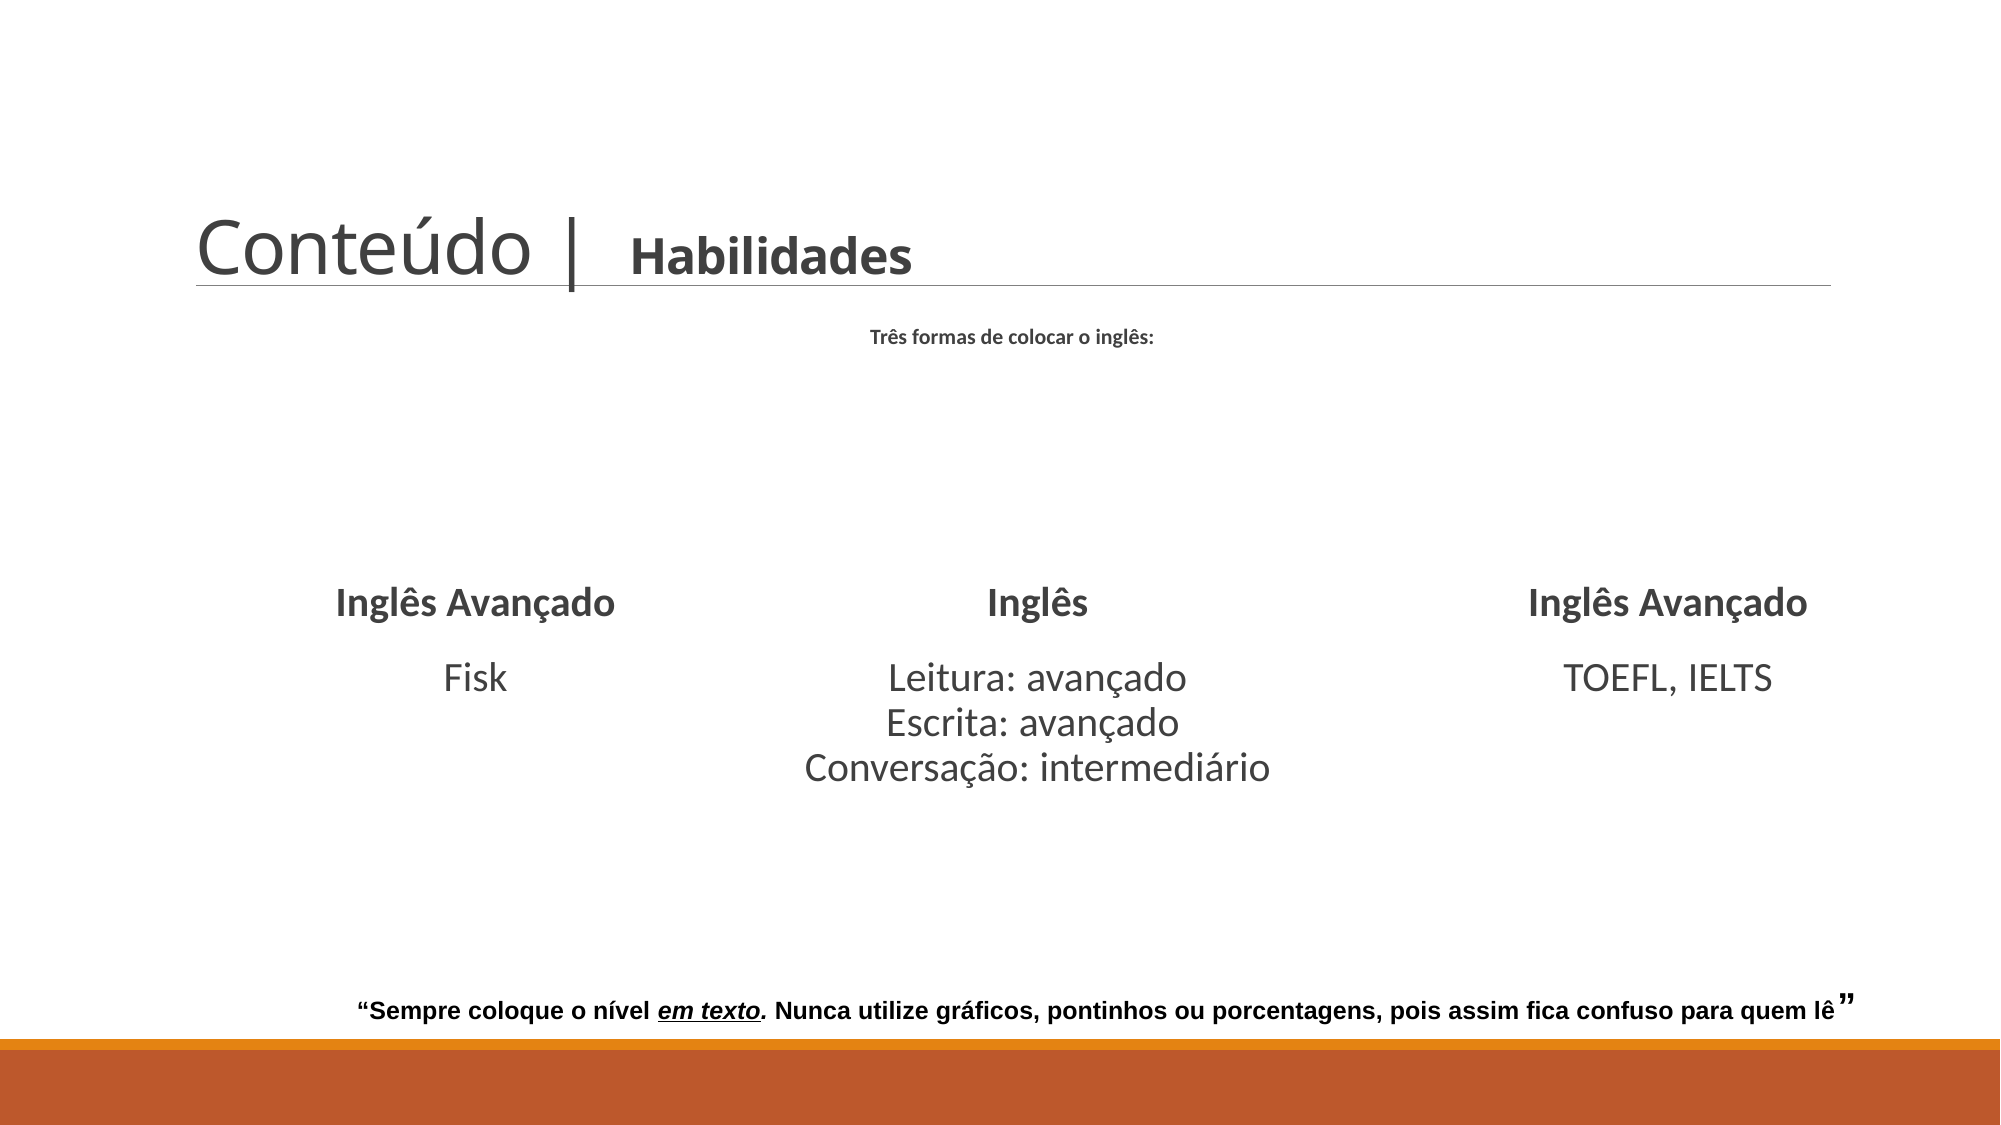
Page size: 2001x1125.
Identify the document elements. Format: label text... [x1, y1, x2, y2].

text_box Inglês Avançado TOEFL, IELTS [1372, 420, 1964, 898]
text_box Inglês Avançado Fisk [179, 420, 741, 898]
list Três formas de colocar o inglês: [180, 300, 1830, 439]
text_box Inglês Leitura: avançado Escrita: avançado Conversação: intermediário [741, 420, 1334, 898]
title Conteúdo | Habilidades [180, 35, 1830, 297]
text_box “Sempre coloque o nível em texto. Nunca utilize gráficos, pontinhos ou porcentagens, pois assim fica confuso para quem lê” [139, 952, 2000, 1035]
